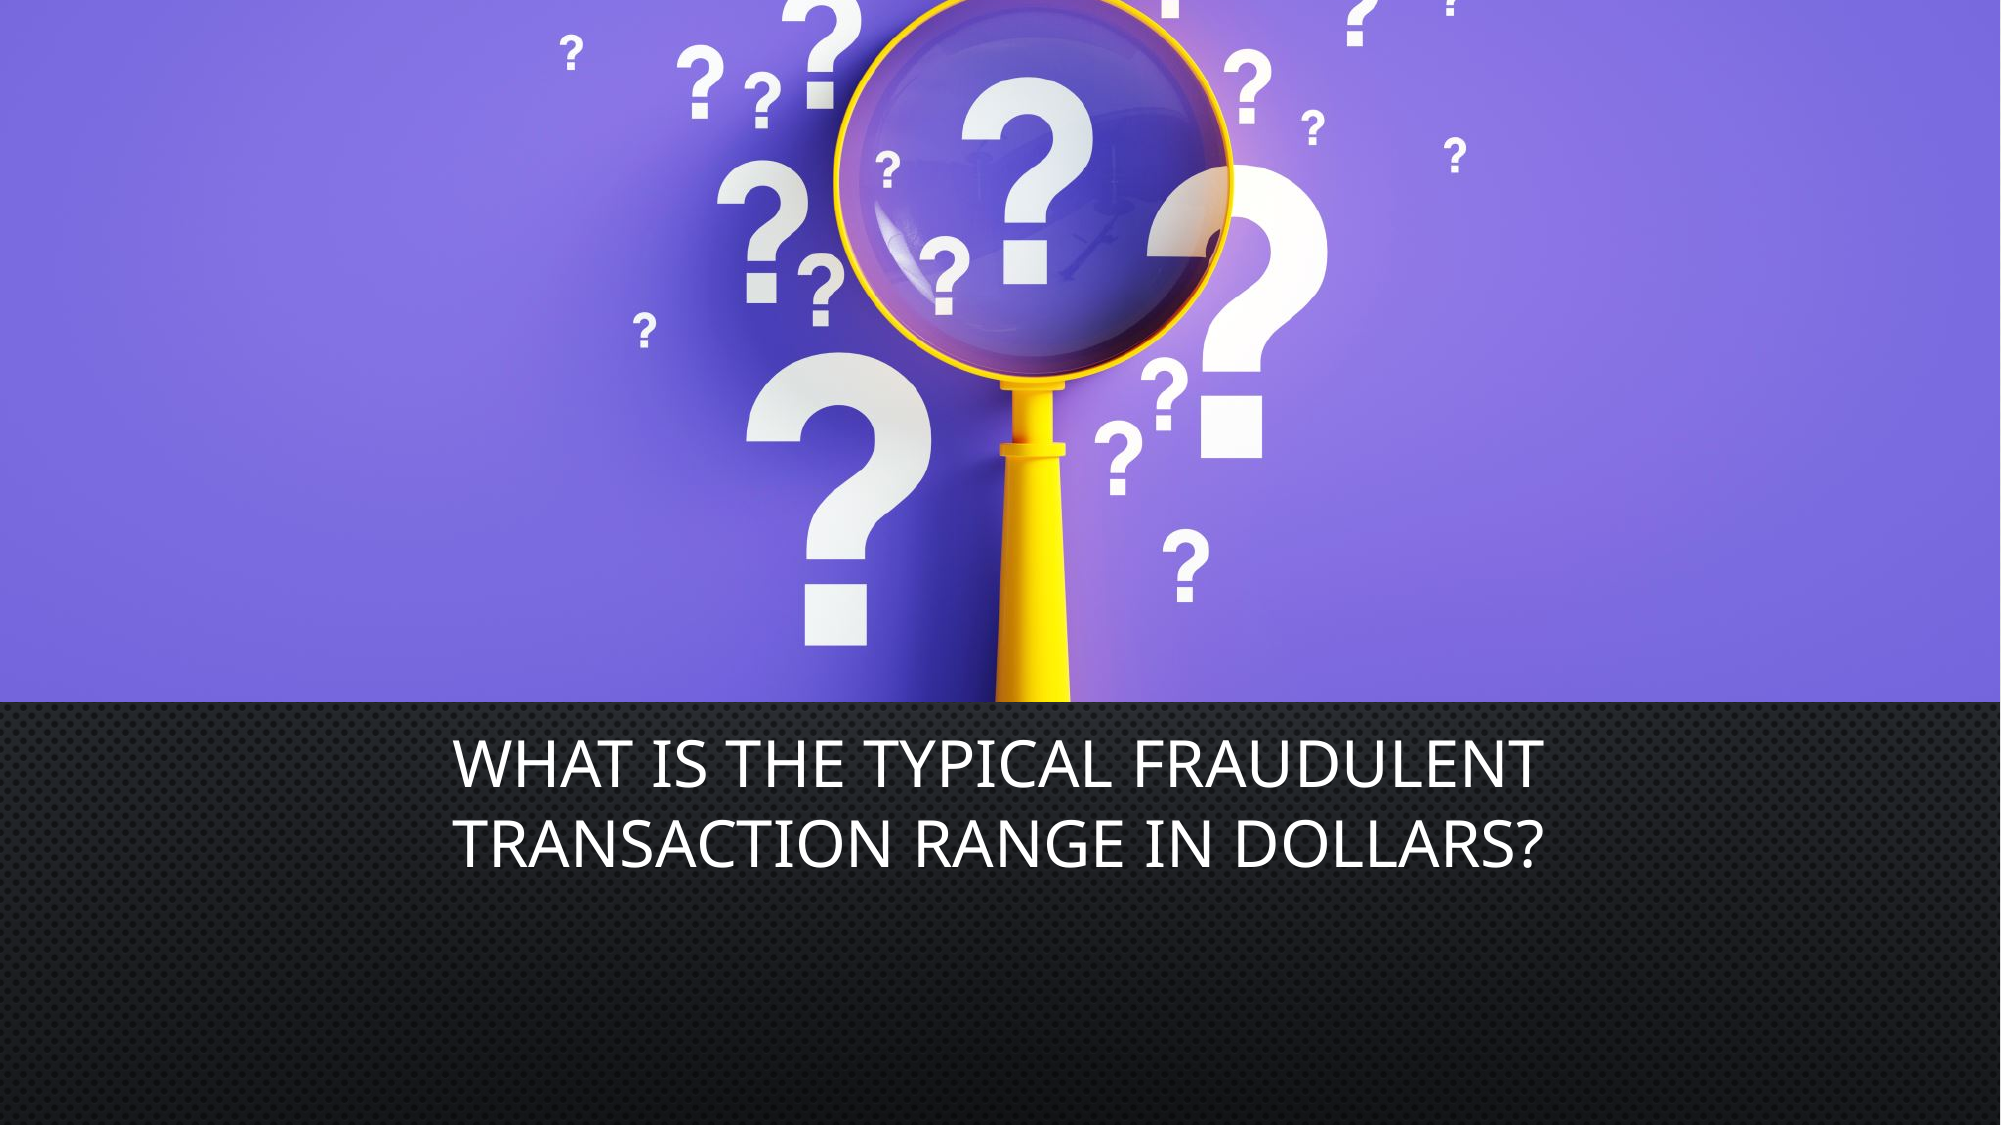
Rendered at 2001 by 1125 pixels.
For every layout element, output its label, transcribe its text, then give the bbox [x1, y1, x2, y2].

picture [0, 0, 2000, 702]
title what is the typical fraudulent transaction range In dollars? [287, 715, 1711, 891]
